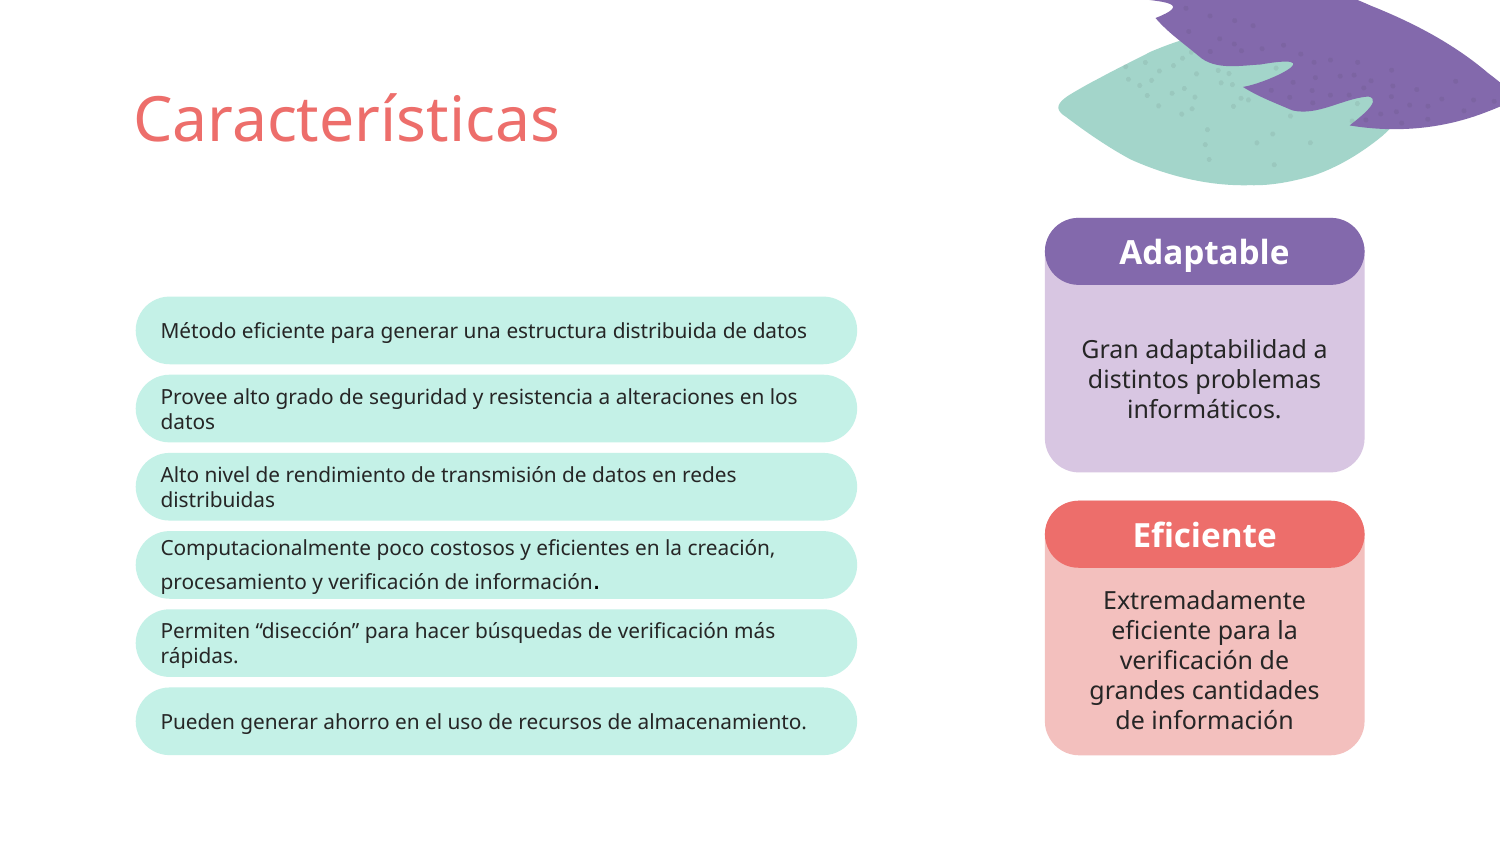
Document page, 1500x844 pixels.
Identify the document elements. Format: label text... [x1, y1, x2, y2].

text_box Provee alto grado de seguridad y resistencia a alteraciones en los datos [135, 374, 858, 443]
subtitle Gran adaptabilidad a distintos problemas informáticos. [1060, 302, 1350, 455]
text_box [1044, 217, 1365, 285]
text_box [1044, 500, 1365, 568]
text_box Método eficiente para generar una estructura distribuida de datos [135, 296, 858, 365]
subtitle Eficiente [1060, 513, 1350, 556]
subtitle Extremadamente eficiente para la verificación de grandes cantidades de información [1060, 583, 1350, 736]
text_box [1044, 253, 1365, 473]
subtitle Adaptable [1060, 230, 1350, 273]
text_box Computacionalmente poco costosos y eficientes en la creación, procesamiento y verificación de información. [135, 531, 858, 599]
text_box Pueden generar ahorro en el uso de recursos de almacenamiento. [135, 687, 858, 756]
title Características [118, 63, 1382, 165]
text_box [1044, 536, 1365, 756]
text_box Alto nivel de rendimiento de transmisión de datos en redes distribuidas [135, 452, 858, 521]
text_box Permiten “disección” para hacer búsquedas de verificación más rápidas. [135, 609, 858, 677]
